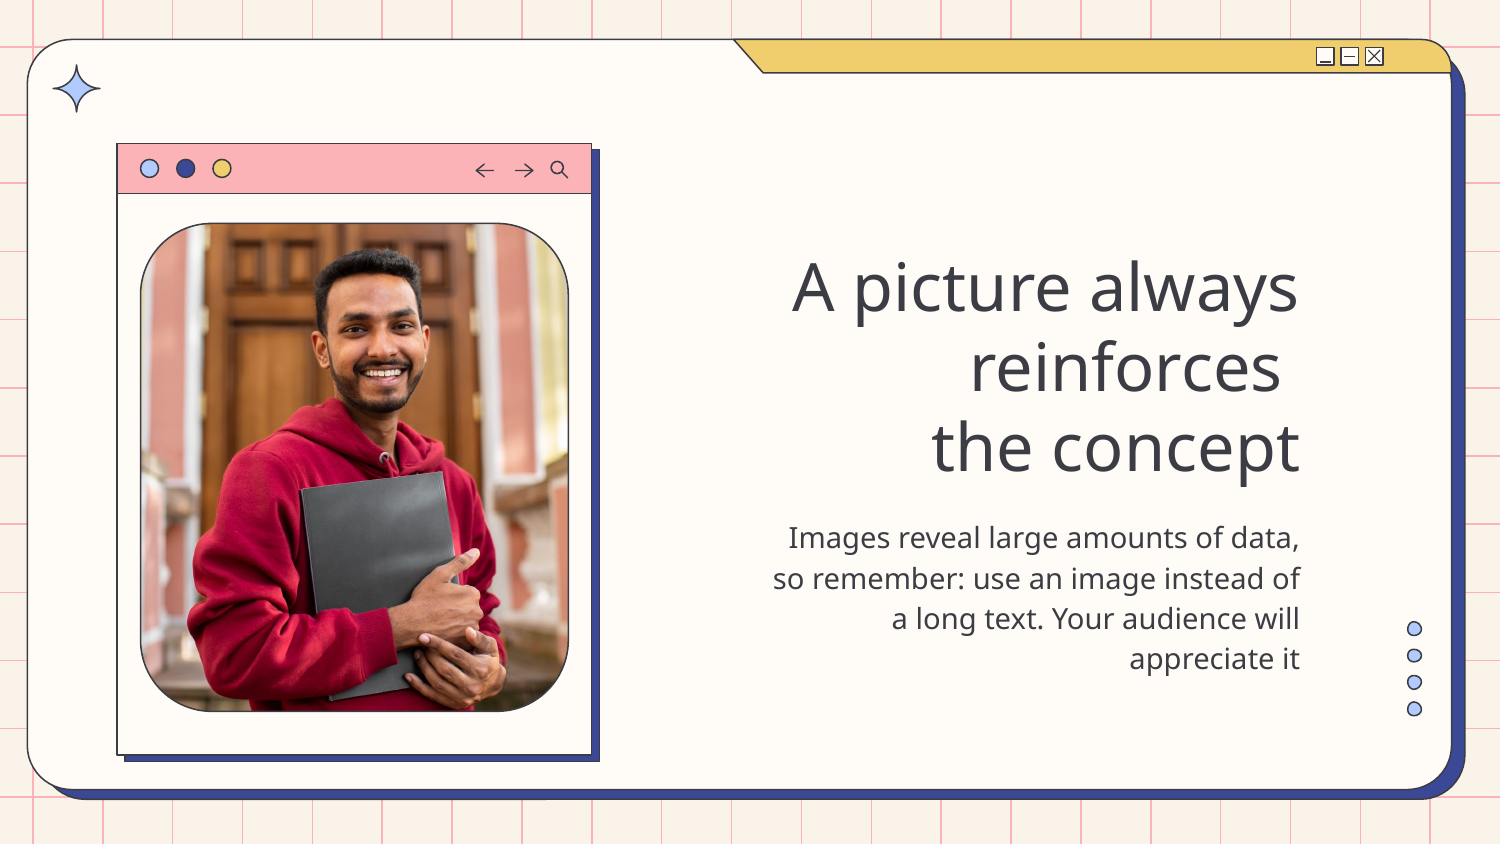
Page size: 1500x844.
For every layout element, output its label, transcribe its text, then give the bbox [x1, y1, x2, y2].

subtitle Images reveal large amounts of data, so remember: use an image instead of a long text. Your audience will appreciate it [738, 499, 1316, 649]
title A picture always reinforces the concept [738, 223, 1316, 499]
picture [140, 223, 569, 712]
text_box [116, 142, 600, 762]
